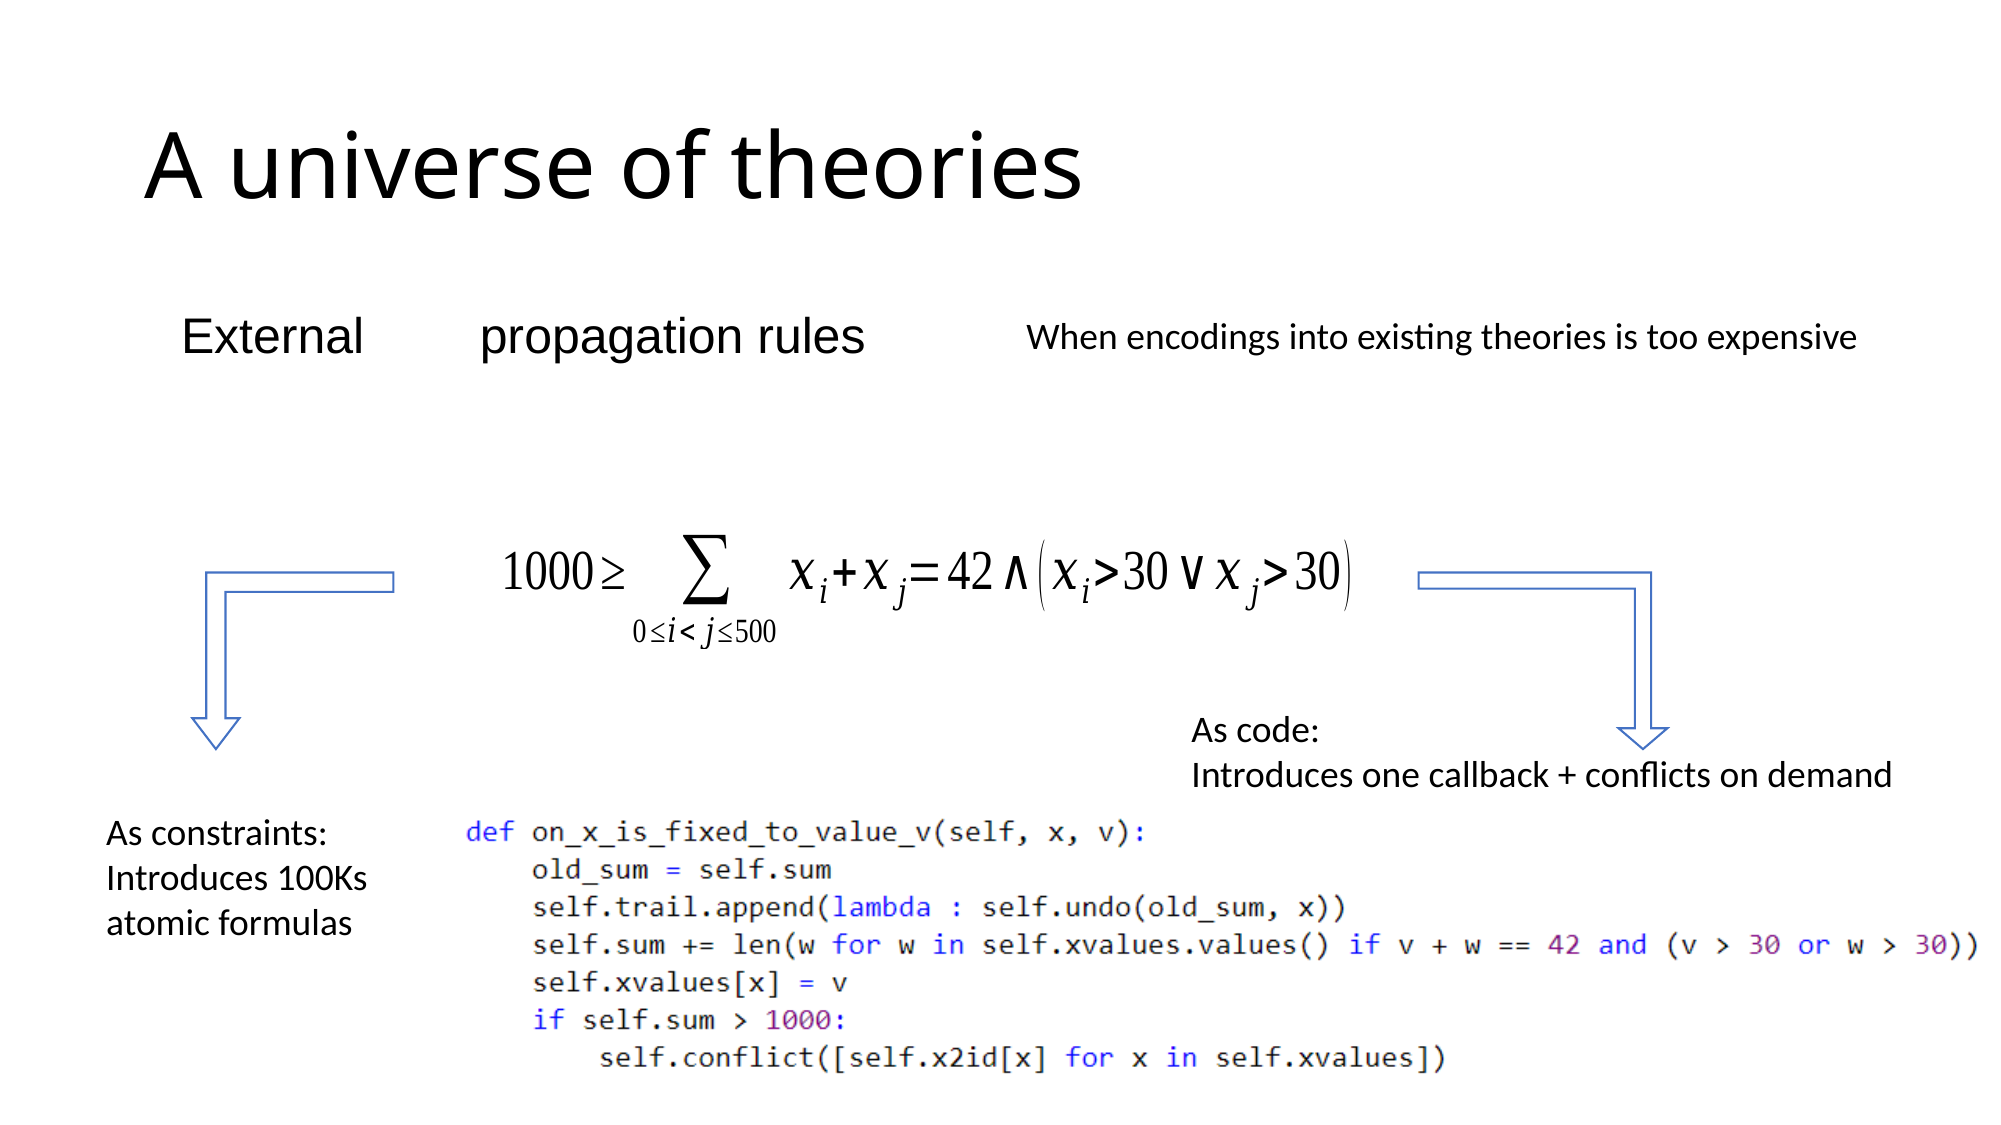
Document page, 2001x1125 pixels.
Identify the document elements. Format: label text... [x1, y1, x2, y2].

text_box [96, 572, 394, 952]
text_box When encodings into existing theories is too expensive [1018, 304, 1867, 365]
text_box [459, 572, 2000, 1104]
title A universe of theories [136, 59, 1863, 278]
table_header propagation rules [465, 300, 1486, 430]
table_header External [166, 300, 465, 430]
